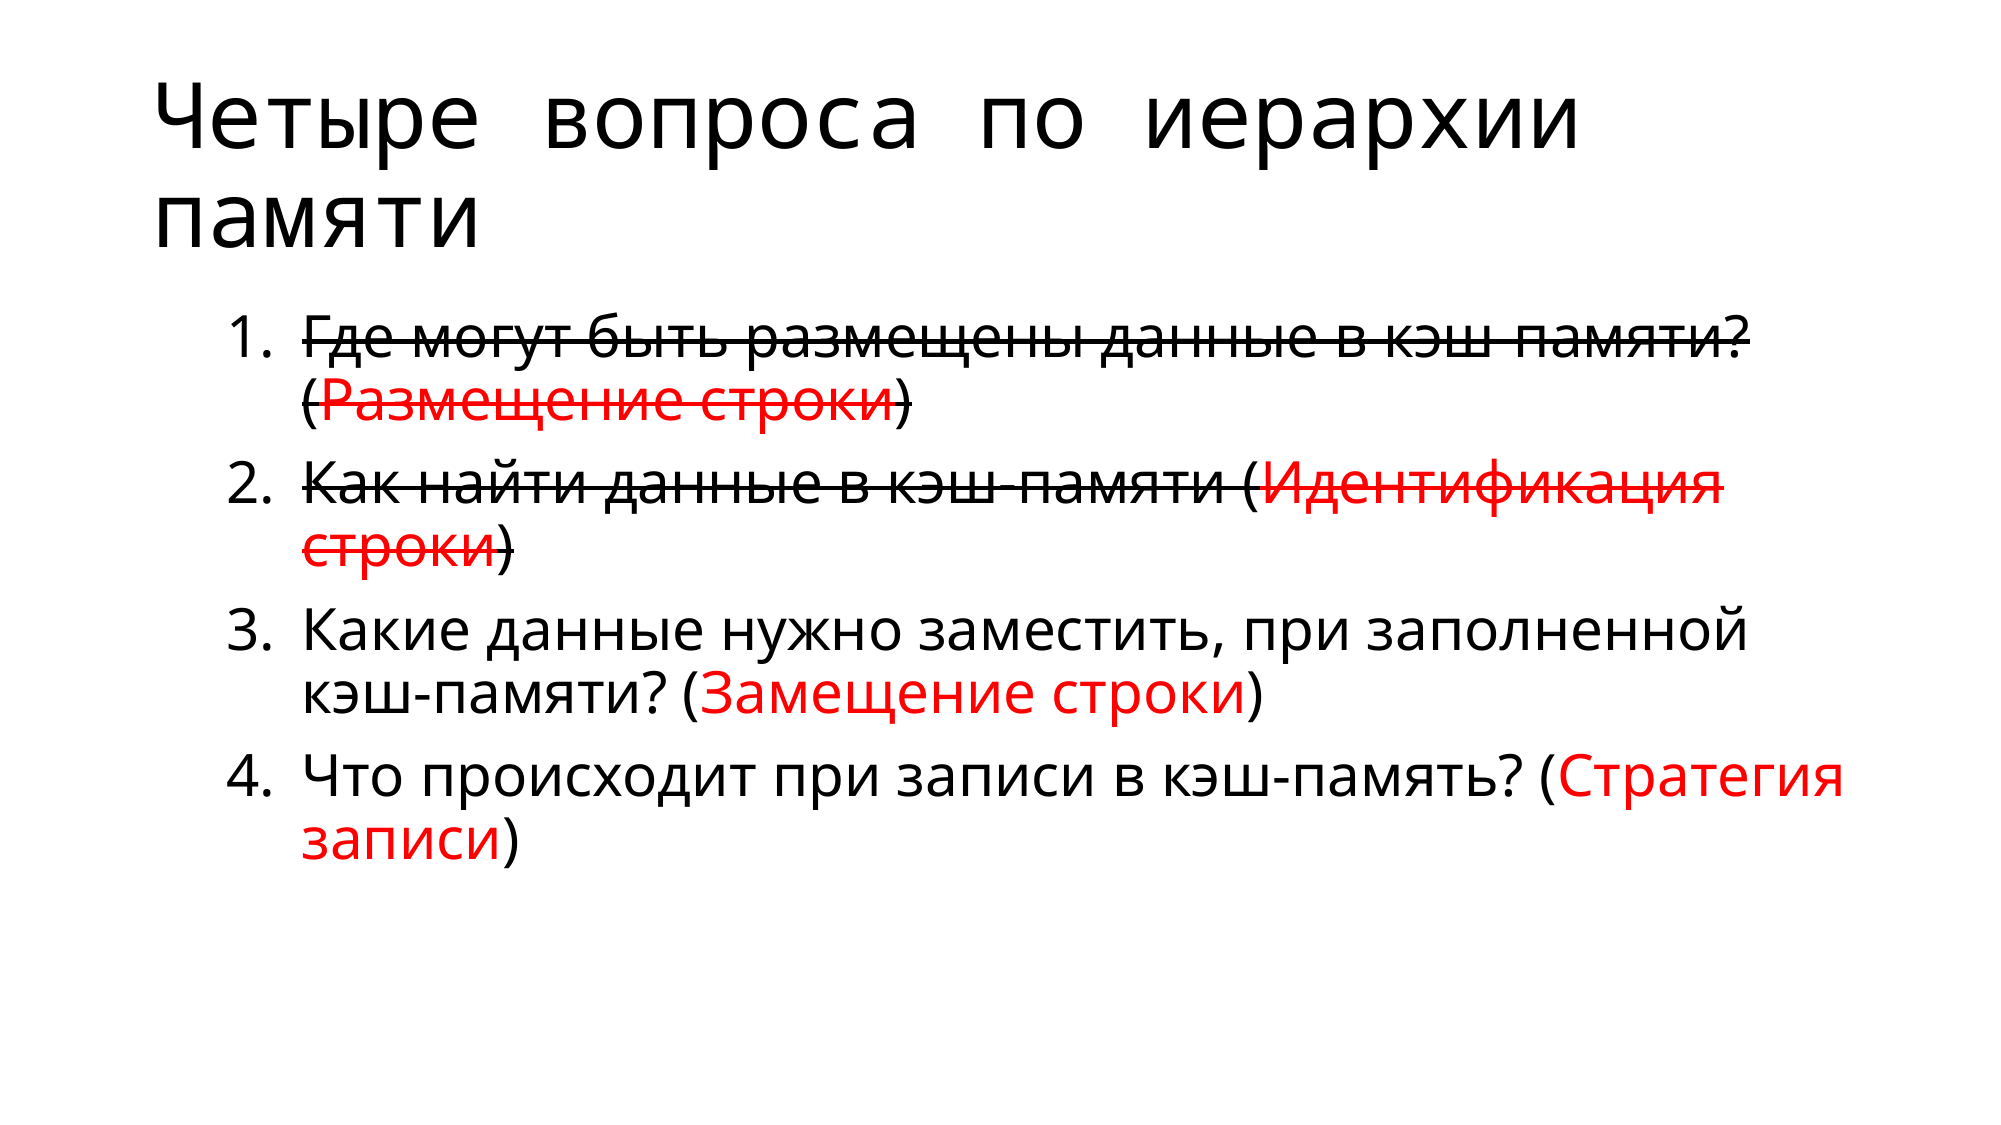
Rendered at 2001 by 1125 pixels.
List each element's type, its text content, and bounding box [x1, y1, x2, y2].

list Где могут быть размещены данные в кэш-памяти? (Размещение строки) Как найти данные в кэш-памяти (Идентификация строки) Какие данные нужно заместить, при заполненной кэш-памяти? (Замещение строки) Что происходит при записи в кэш-память? (Стратегия записи) [211, 299, 1863, 1014]
text_box Четыре вопроса по иерархии памяти [137, 59, 1863, 278]
